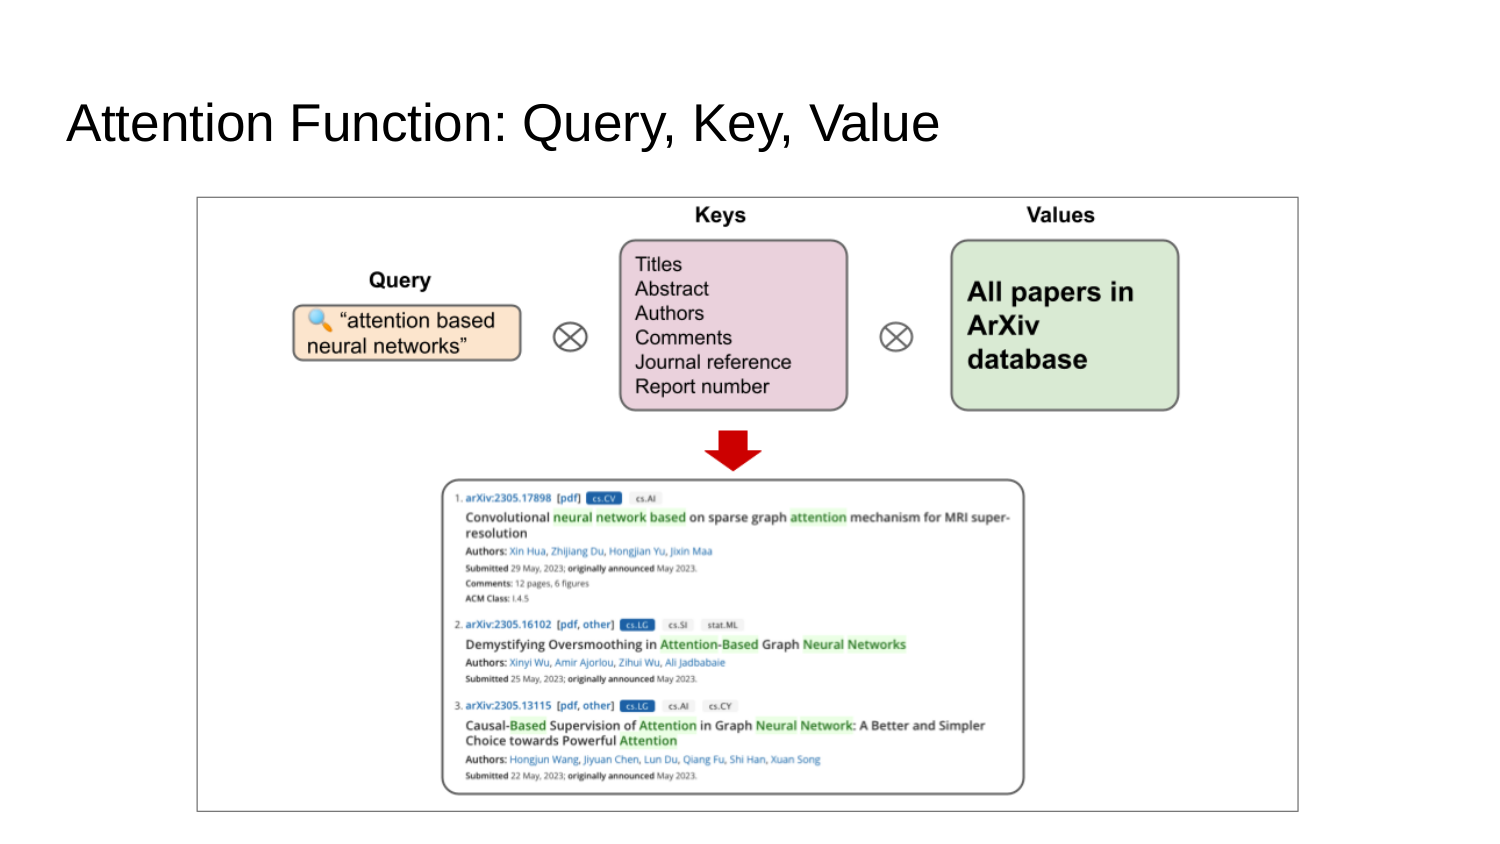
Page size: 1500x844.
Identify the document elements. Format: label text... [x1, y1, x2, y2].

picture [192, 191, 1308, 819]
title Attention Function: Query, Key, Value [51, 72, 1449, 167]
